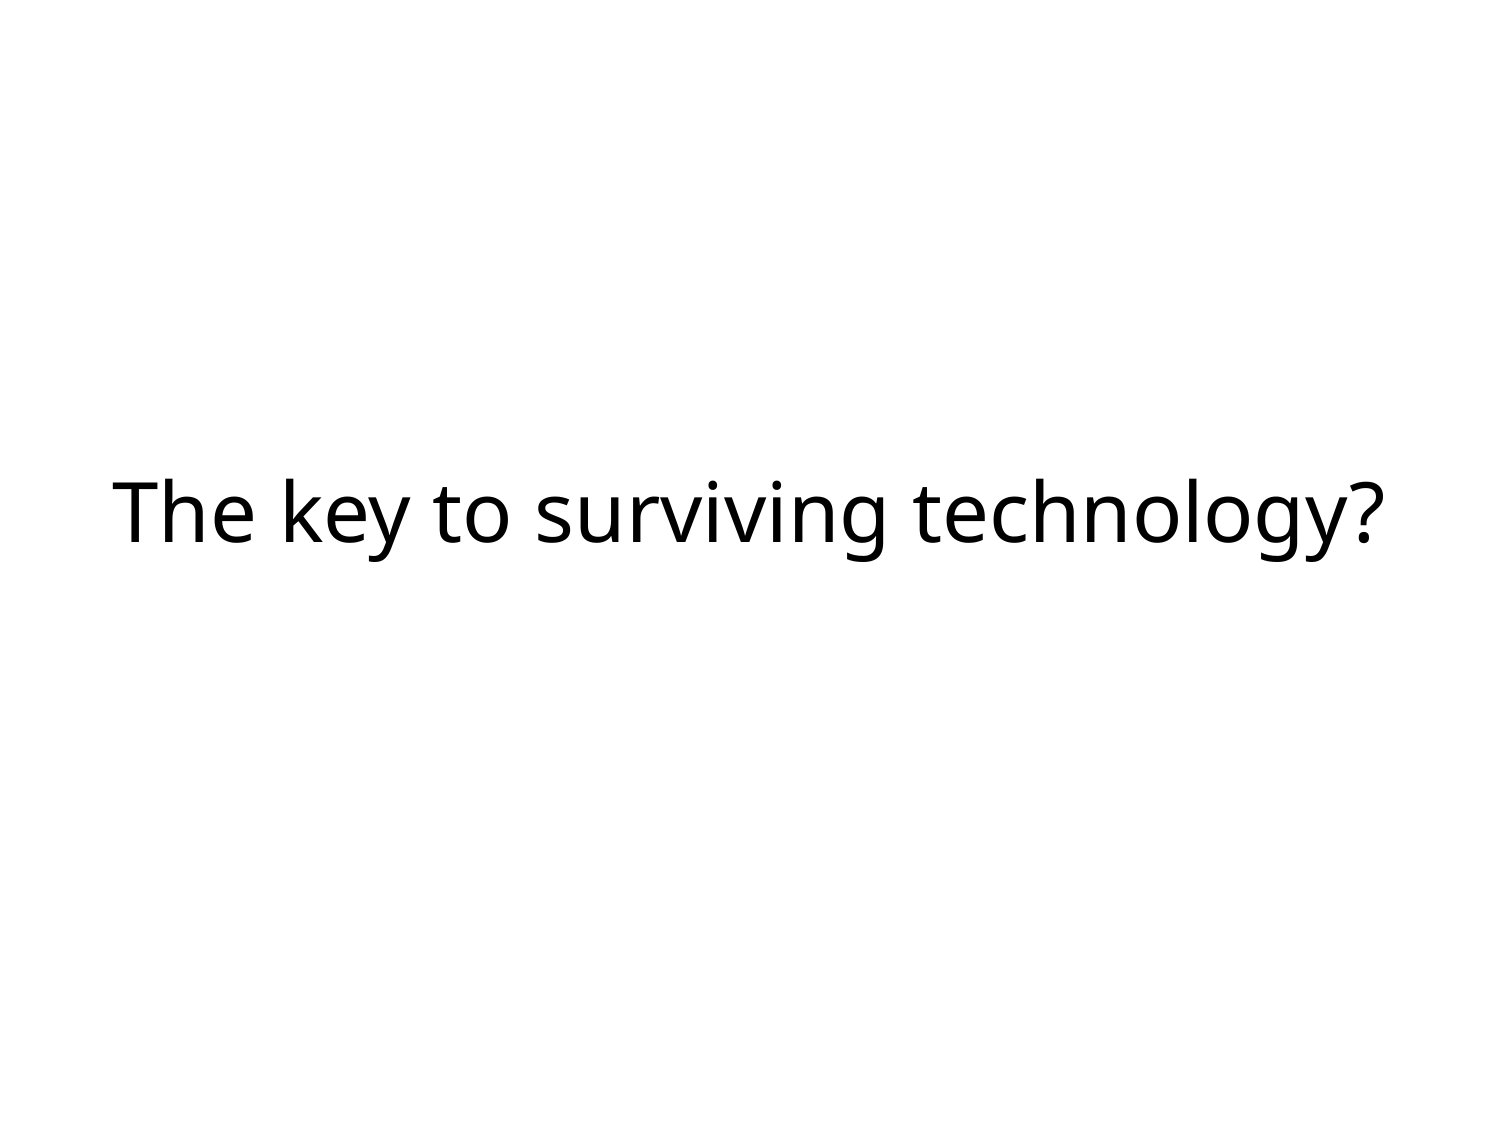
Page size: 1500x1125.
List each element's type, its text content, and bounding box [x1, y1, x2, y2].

title The key to surviving technology? [0, 424, 1500, 595]
